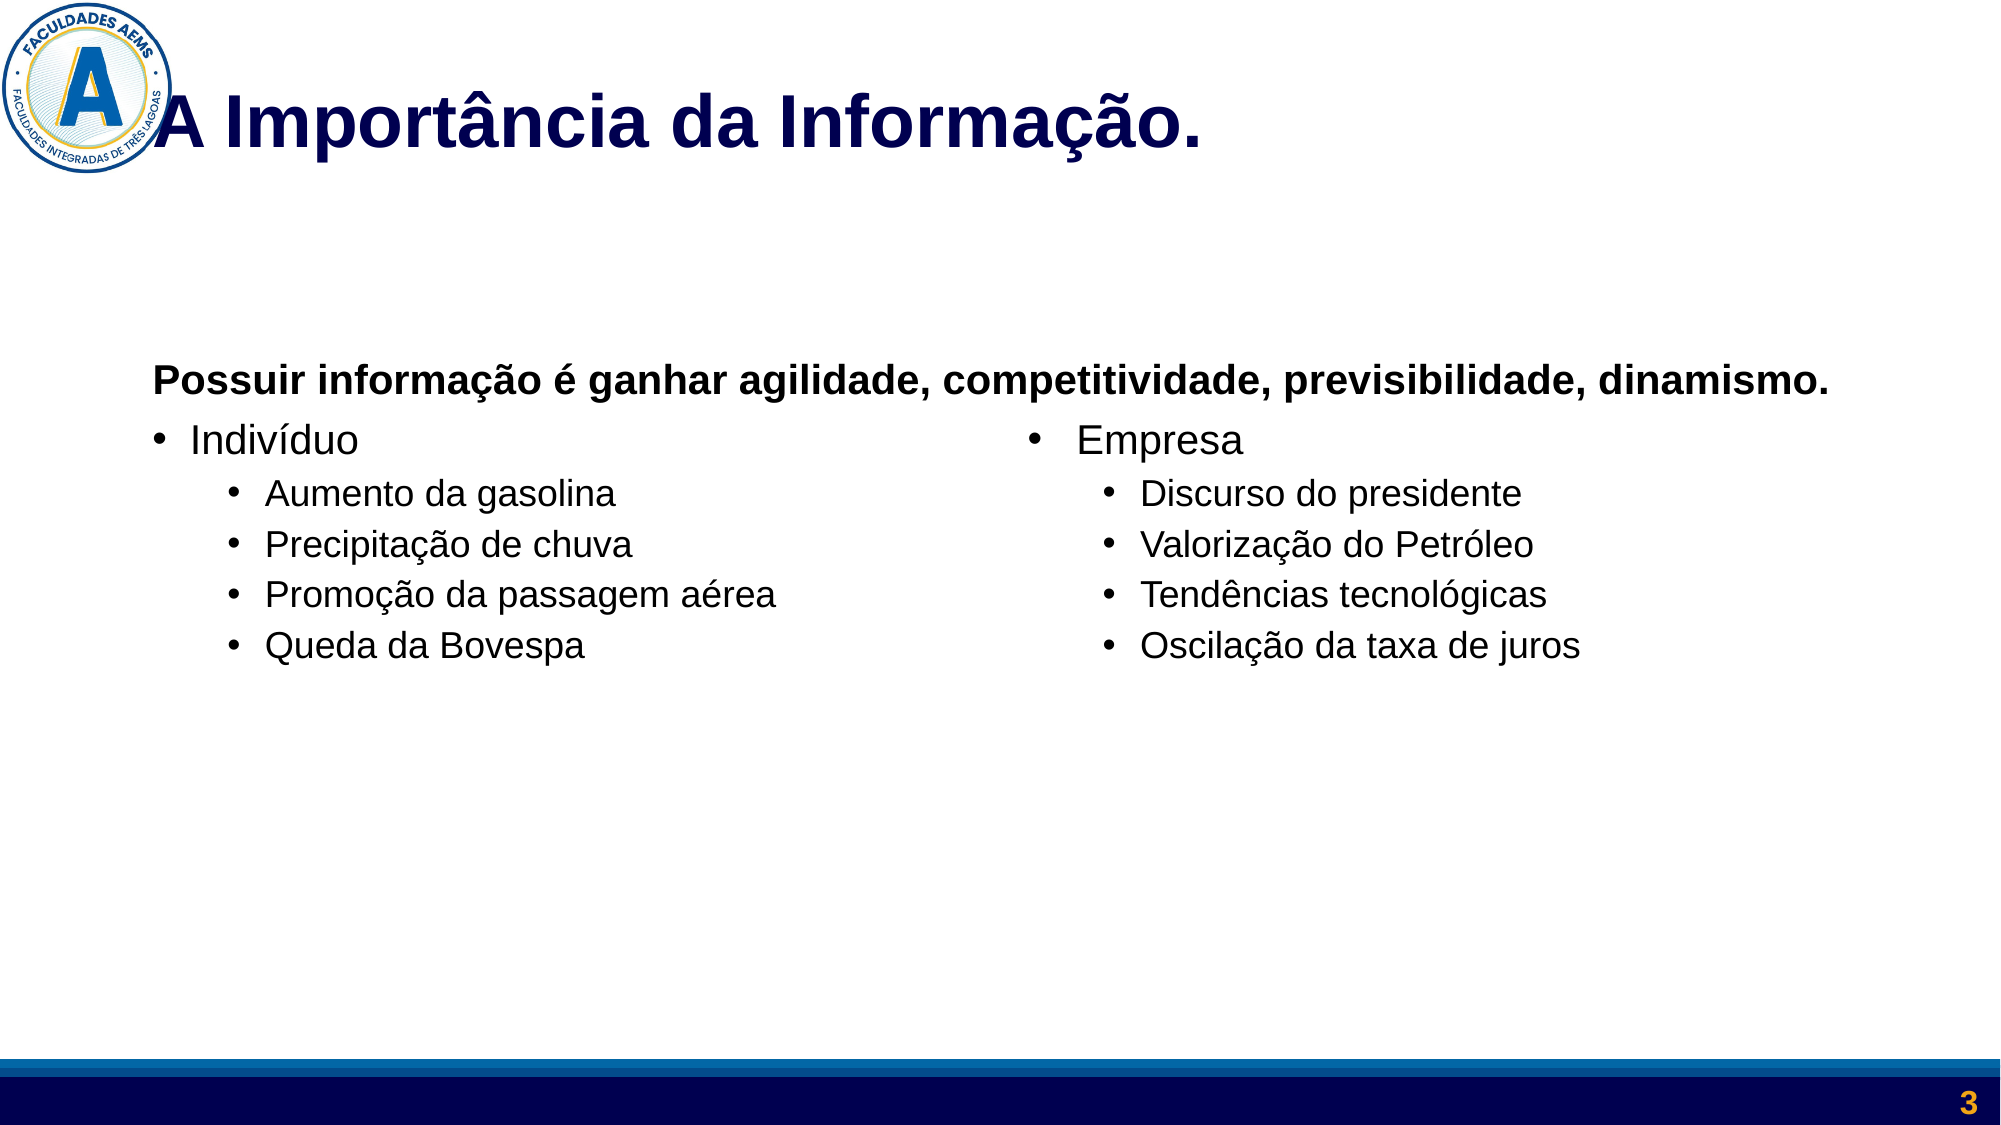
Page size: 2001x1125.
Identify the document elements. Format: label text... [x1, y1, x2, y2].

list Indivíduo Aumento da gasolina Precipitação de chuva Promoção da passagem aérea Queda da Bovespa [137, 410, 984, 1016]
title A Importância da Informação. [137, 59, 1863, 275]
list Empresa Discurso do presidente Valorização do Petróleo Tendências tecnológicas Oscilação da taxa de juros [1012, 410, 1863, 1016]
picture [0, 1, 173, 175]
list Possuir informação é ganhar agilidade, competitividade, previsibilidade, dinamismo. [137, 275, 1863, 411]
